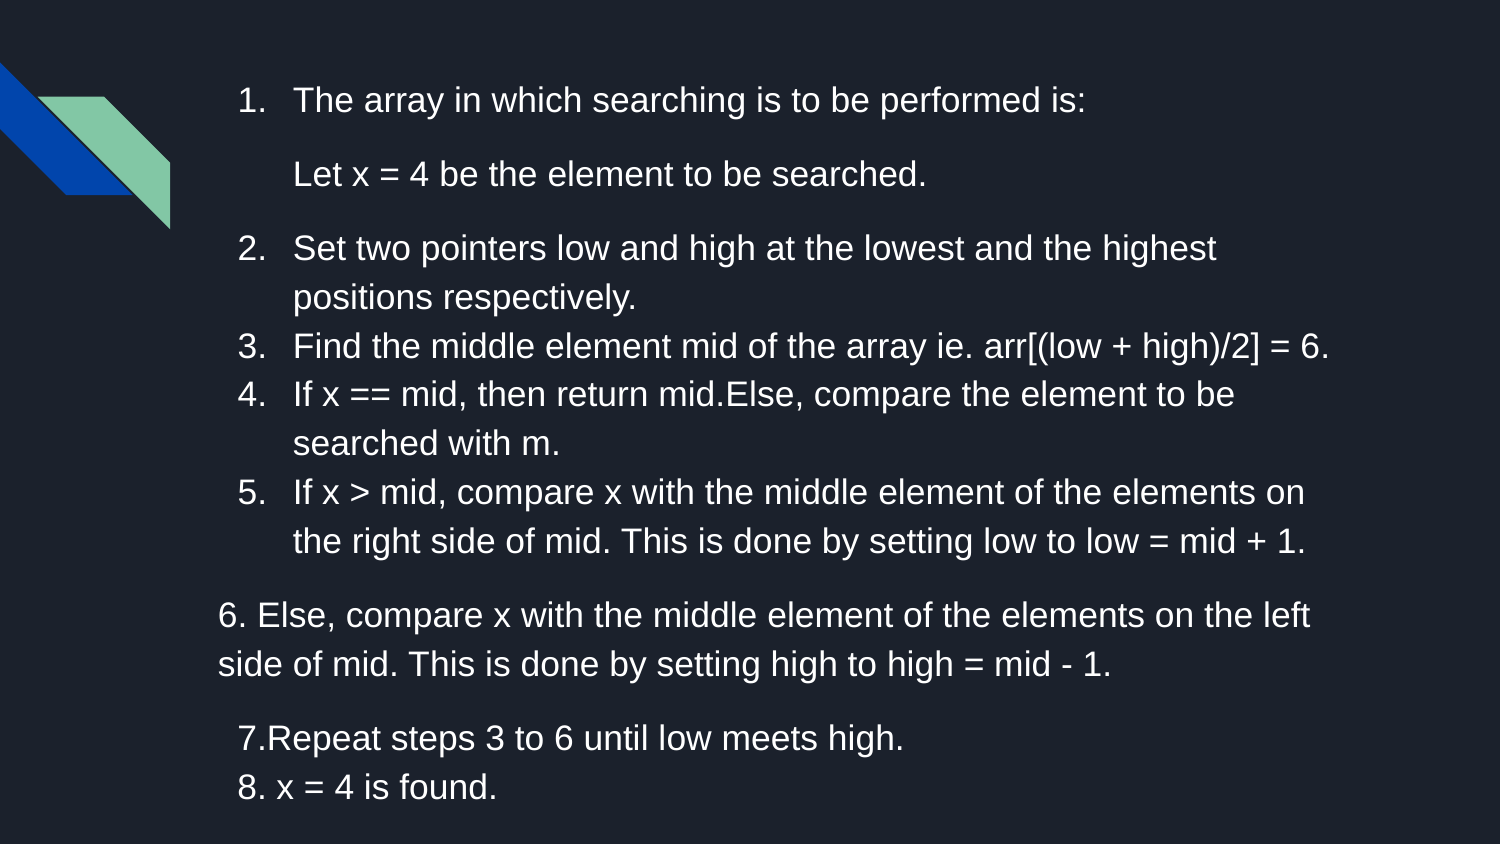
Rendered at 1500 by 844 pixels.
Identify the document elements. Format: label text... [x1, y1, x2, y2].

list The array in which searching is to be performed is: Let x = 4 be the element to be searched. Set two pointers low and high at the lowest and the highest positions respectively. Find the middle element mid of the array ie. arr[(low + high)/2] = 6. If x == mid, then return mid.Else, compare the element to be searched with m. If x > mid, compare x with the middle element of the elements on the right side of mid. This is done by setting low to low = mid + 1. 6. Else, compare x with the middle element of the elements on the left side of mid. This is done by setting high to high = mid - 1. 7.Repeat steps 3 to 6 until low meets high. 8. x = 4 is found. [202, 55, 1358, 832]
